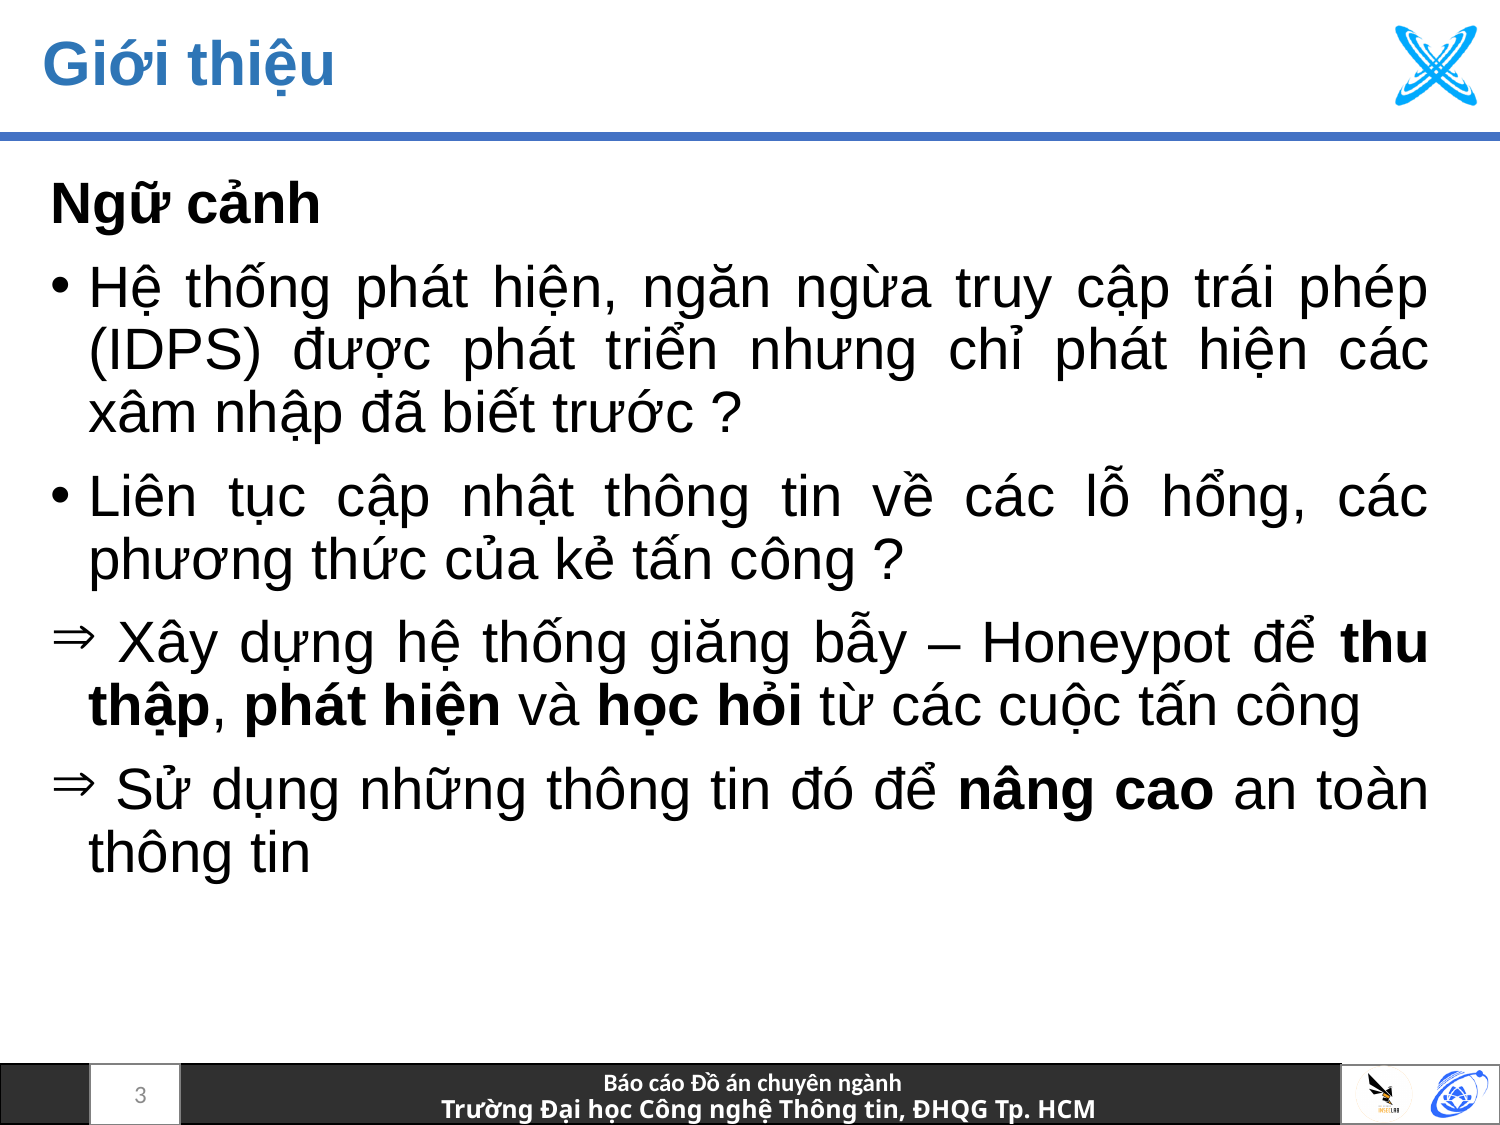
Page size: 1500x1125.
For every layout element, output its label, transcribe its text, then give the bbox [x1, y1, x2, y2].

picture [1426, 1053, 1495, 1125]
picture [1352, 1062, 1416, 1125]
title Giới thiệu [27, 23, 1376, 108]
list Ngữ cảnh Hệ thống phát hiện, ngăn ngừa truy cập trái phép (IDPS) được phát triển nhưng chỉ phát hiện các xâm nhập đã biết trước ? Liên tục cập nhật thông tin về các lỗ hổng, các phương thức của kẻ tấn công ? Xây dựng hệ thống giăng bẫy – Honeypot để thu thập, phát hiện và học hỏi từ các cuộc tấn công Sử dụng những thông tin đó để nâng cao an toàn thông tin [35, 165, 1446, 1034]
slide_number 3 [95, 1063, 162, 1124]
text_box Báo cáo Đồ án chuyên ngành [458, 1066, 1048, 1098]
picture [1377, 5, 1493, 125]
